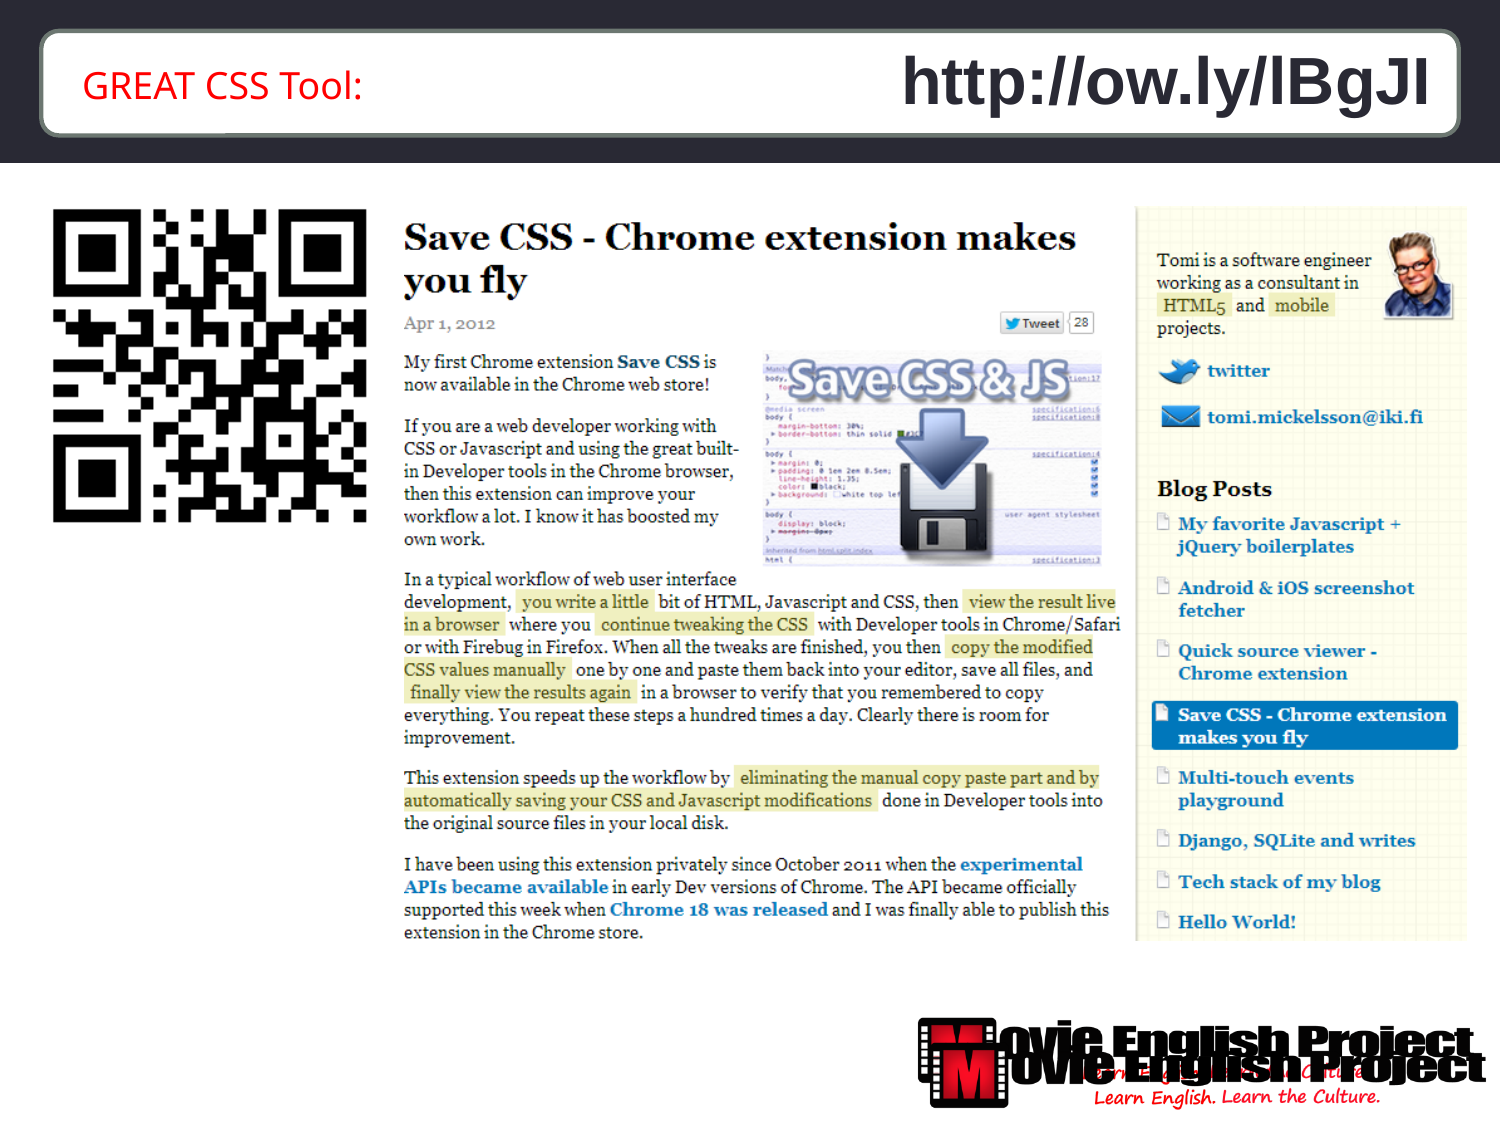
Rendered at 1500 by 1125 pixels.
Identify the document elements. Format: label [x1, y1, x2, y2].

picture [404, 206, 1468, 941]
picture [41, 197, 379, 536]
text_box [0, 0, 1500, 162]
picture [915, 1011, 1500, 1118]
